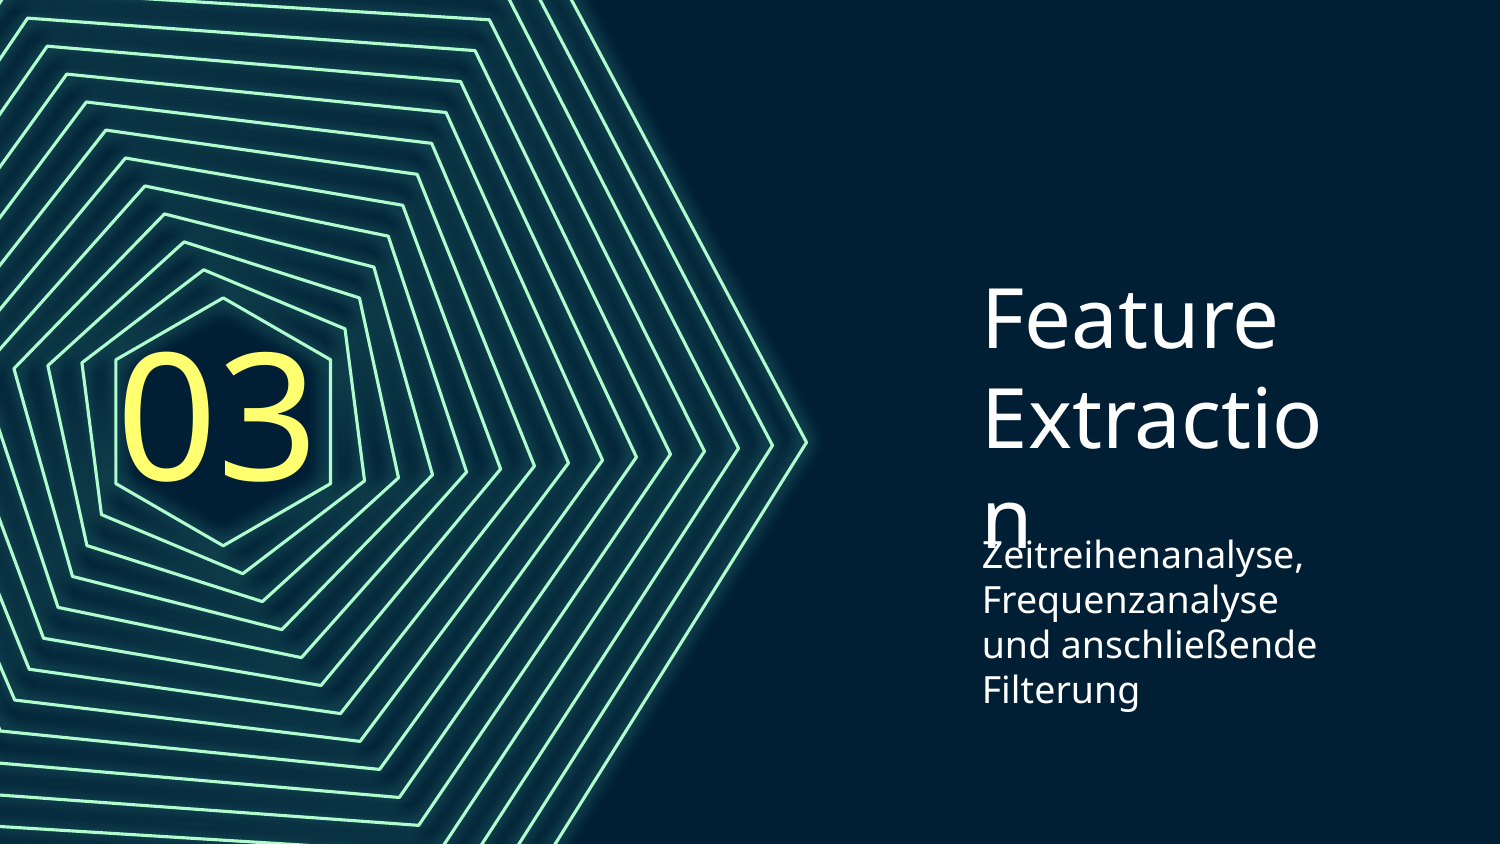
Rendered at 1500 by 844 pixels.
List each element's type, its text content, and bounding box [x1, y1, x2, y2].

title 03 [85, 307, 350, 512]
title Feature Extraction [966, 336, 1371, 495]
subtitle Zeitreihenanalyse, Frequenzanalyse und anschließende Filterung [966, 515, 1348, 635]
